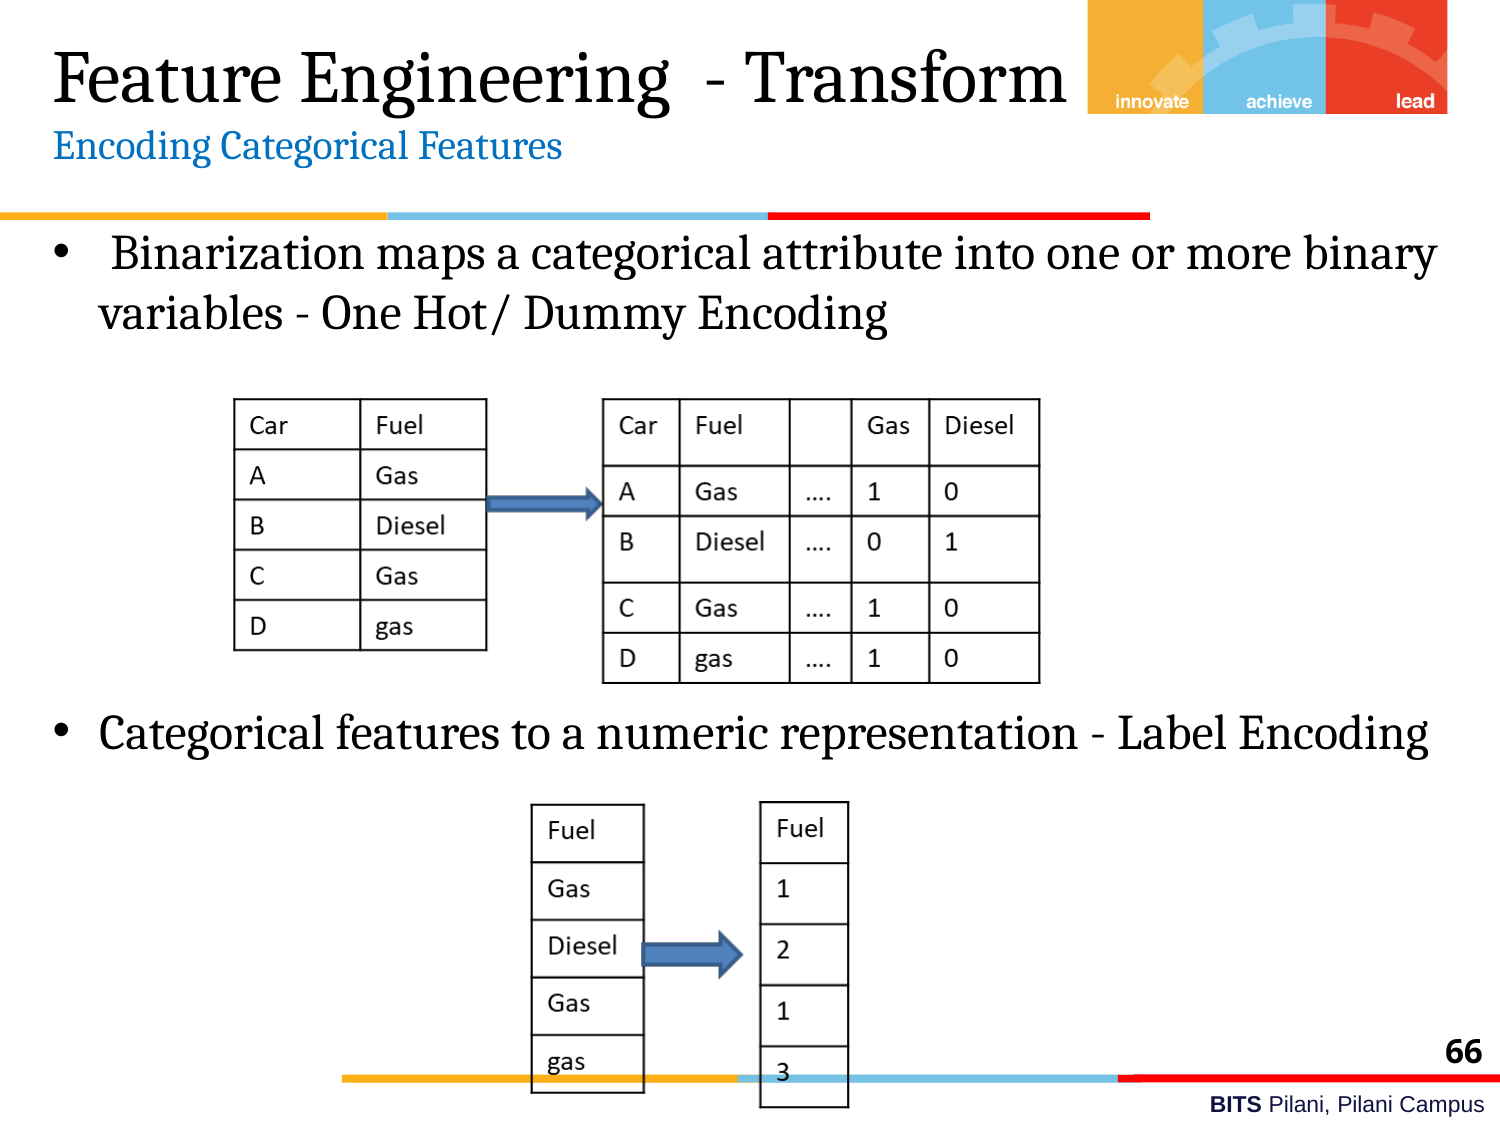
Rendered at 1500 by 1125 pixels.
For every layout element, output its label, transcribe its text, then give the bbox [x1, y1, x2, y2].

list Feature Engineering - Transform Encoding Categorical Features [0, 3, 1382, 192]
text_box 66 [1429, 1022, 1500, 1076]
picture [1087, 0, 1448, 114]
picture [233, 397, 1043, 694]
list Binarization maps a categorical attribute into one or more binary variables - One Hot/ Dummy Encoding Categorical features to a numeric representation - Label Encoding [0, 212, 1478, 955]
picture [530, 799, 851, 1110]
